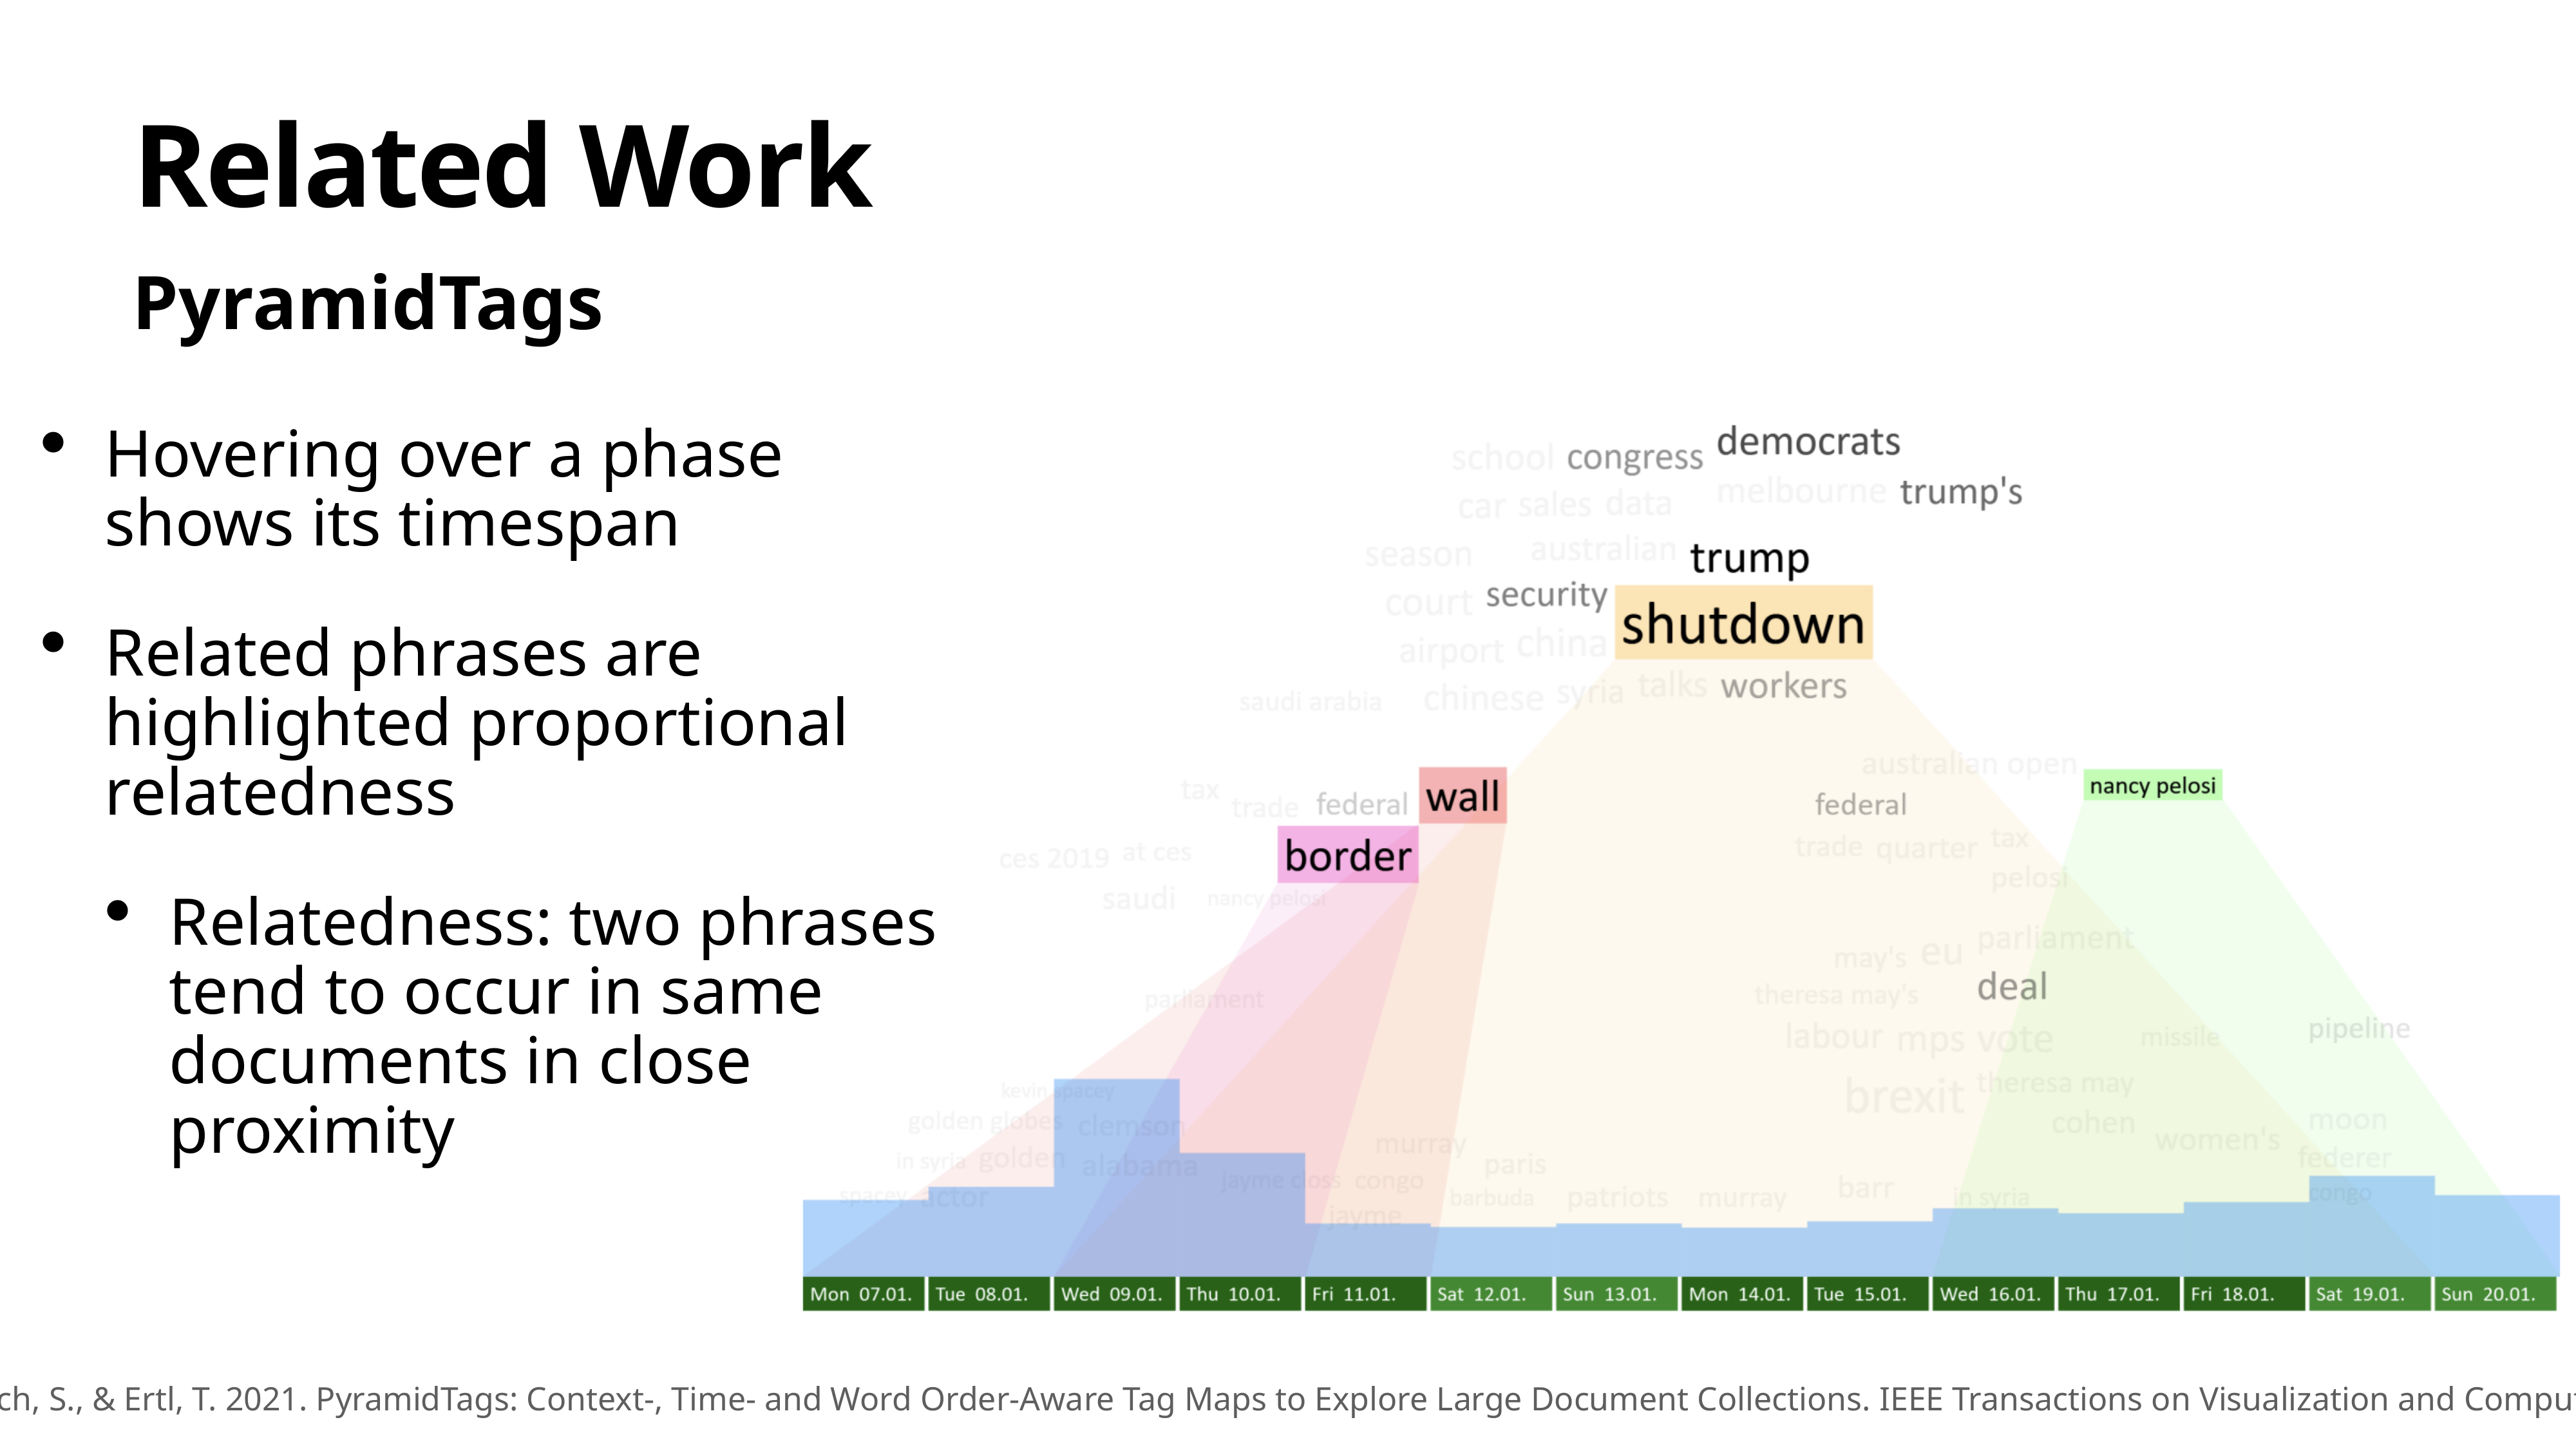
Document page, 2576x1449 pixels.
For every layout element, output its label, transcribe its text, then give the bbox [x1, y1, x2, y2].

list PyramidTags [127, 266, 1161, 350]
text_box Knittel, J., Koch, S., & Ertl, T. 2021. PyramidTags: Context-, Time- and Word Order-Aware Tag Maps to Explore Large Document Collections. IEEE Transactions on Visualization and Computer Graphics. [0, 1373, 2576, 1423]
title Related Work [127, 113, 1161, 266]
picture [788, 370, 2576, 1334]
list Hovering over a phase shows its timespan Related phrases are highlighted proportional relatedness Relatedness: two phrases tend to occur in same documents in close proximity [35, 415, 788, 1289]
